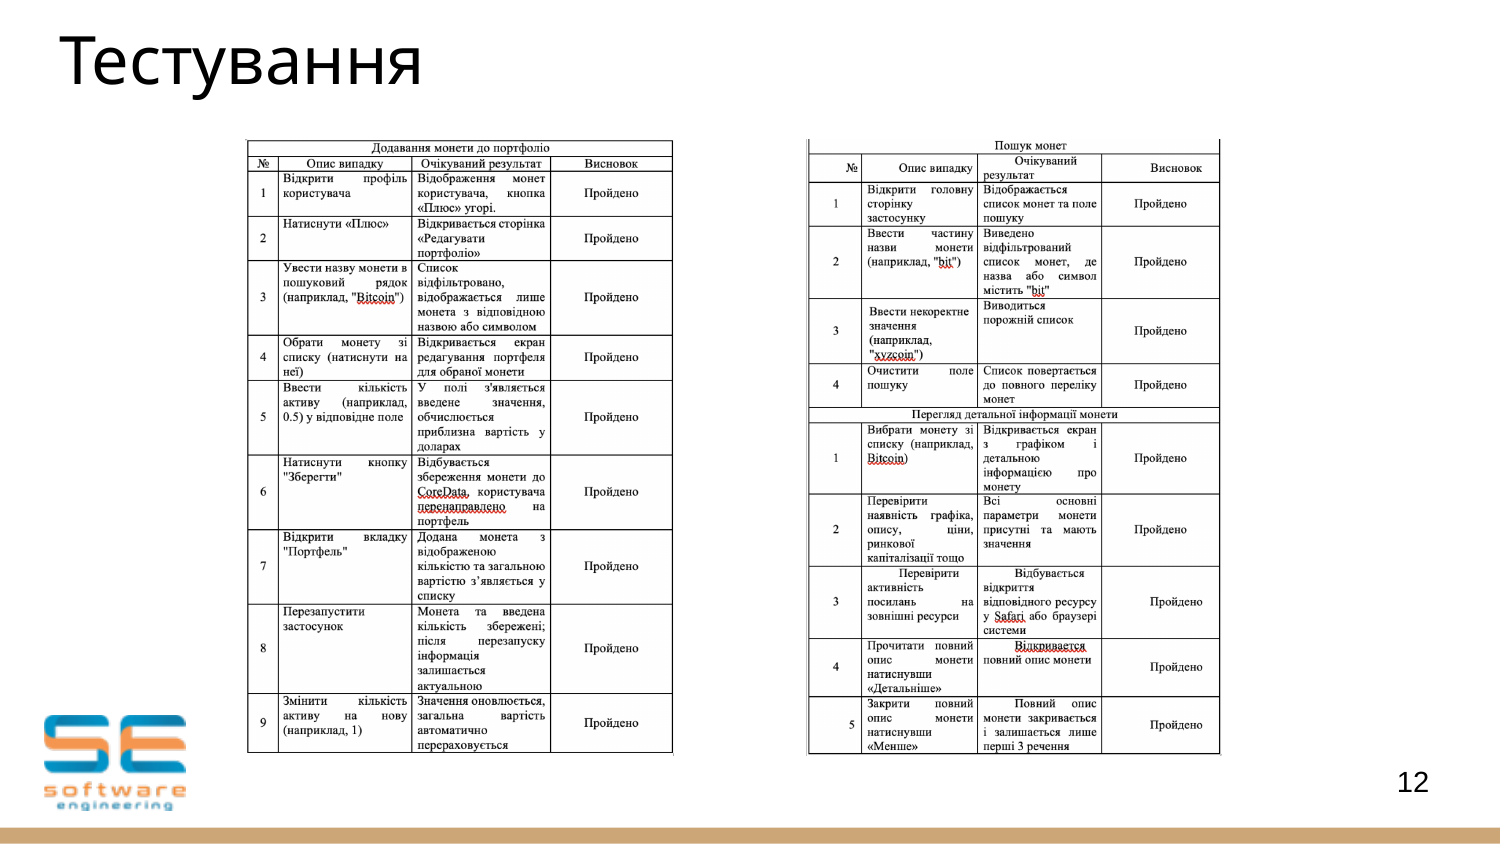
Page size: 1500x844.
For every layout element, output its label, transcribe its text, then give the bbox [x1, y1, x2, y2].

picture [244, 139, 1222, 756]
text_box 12 [1382, 755, 1500, 806]
picture [43, 714, 186, 811]
title Тестування [44, 0, 1442, 113]
